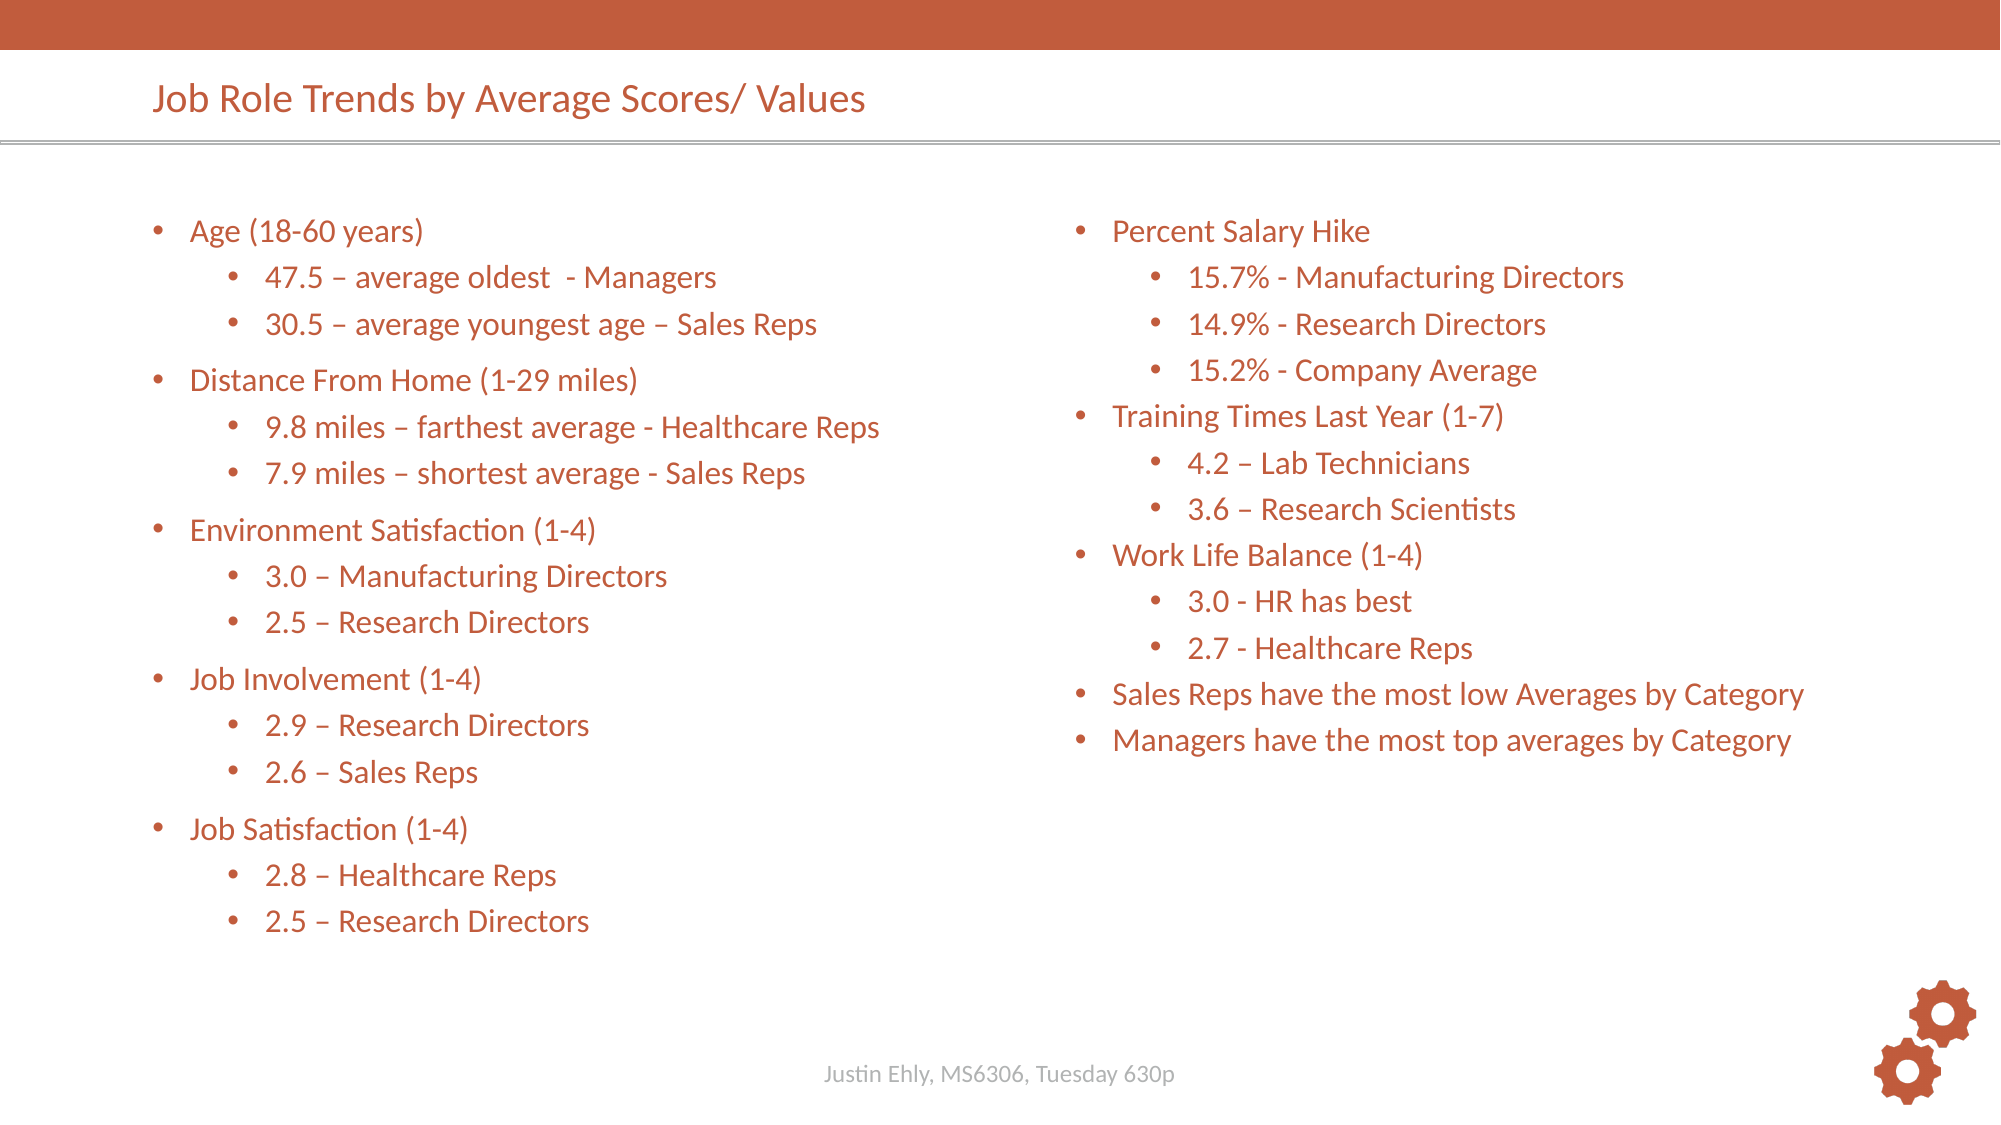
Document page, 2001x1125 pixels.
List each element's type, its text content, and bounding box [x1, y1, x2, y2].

picture [1850, 967, 2000, 1118]
title Job Role Trends by Average Scores/ Values [137, 59, 1863, 139]
footer Justin Ehly, MS6306, Tuesday 630p [662, 1042, 1338, 1103]
list Age (18-60 years) 47.5 – average oldest - Managers 30.5 – average youngest age – Sales Reps Distance From Home (1-29 miles) 9.8 miles – farthest average - Healthcare Reps 7.9 miles – shortest average - Sales Reps Environment Satisfaction (1-4) 3.0 – Manufacturing Directors 2.5 – Research Directors Job Involvement (1-4) 2.9 – Research Directors 2.6 – Sales Reps Job Satisfaction (1-4) 2.8 – Healthcare Reps 2.5 – Research Directors Percent Salary Hike 15.7% - Manufacturing Directors 14.9% - Research Directors 15.2% - Company Average Training Times Last Year (1-7) 4.2 – Lab Technicians 3.6 – Research Scientists Work Life Balance (1-4) 3.0 - HR has best 2.7 - Healthcare Reps Sales Reps have the most low Averages by Category Managers have the most top averages by Category [137, 206, 1863, 1014]
